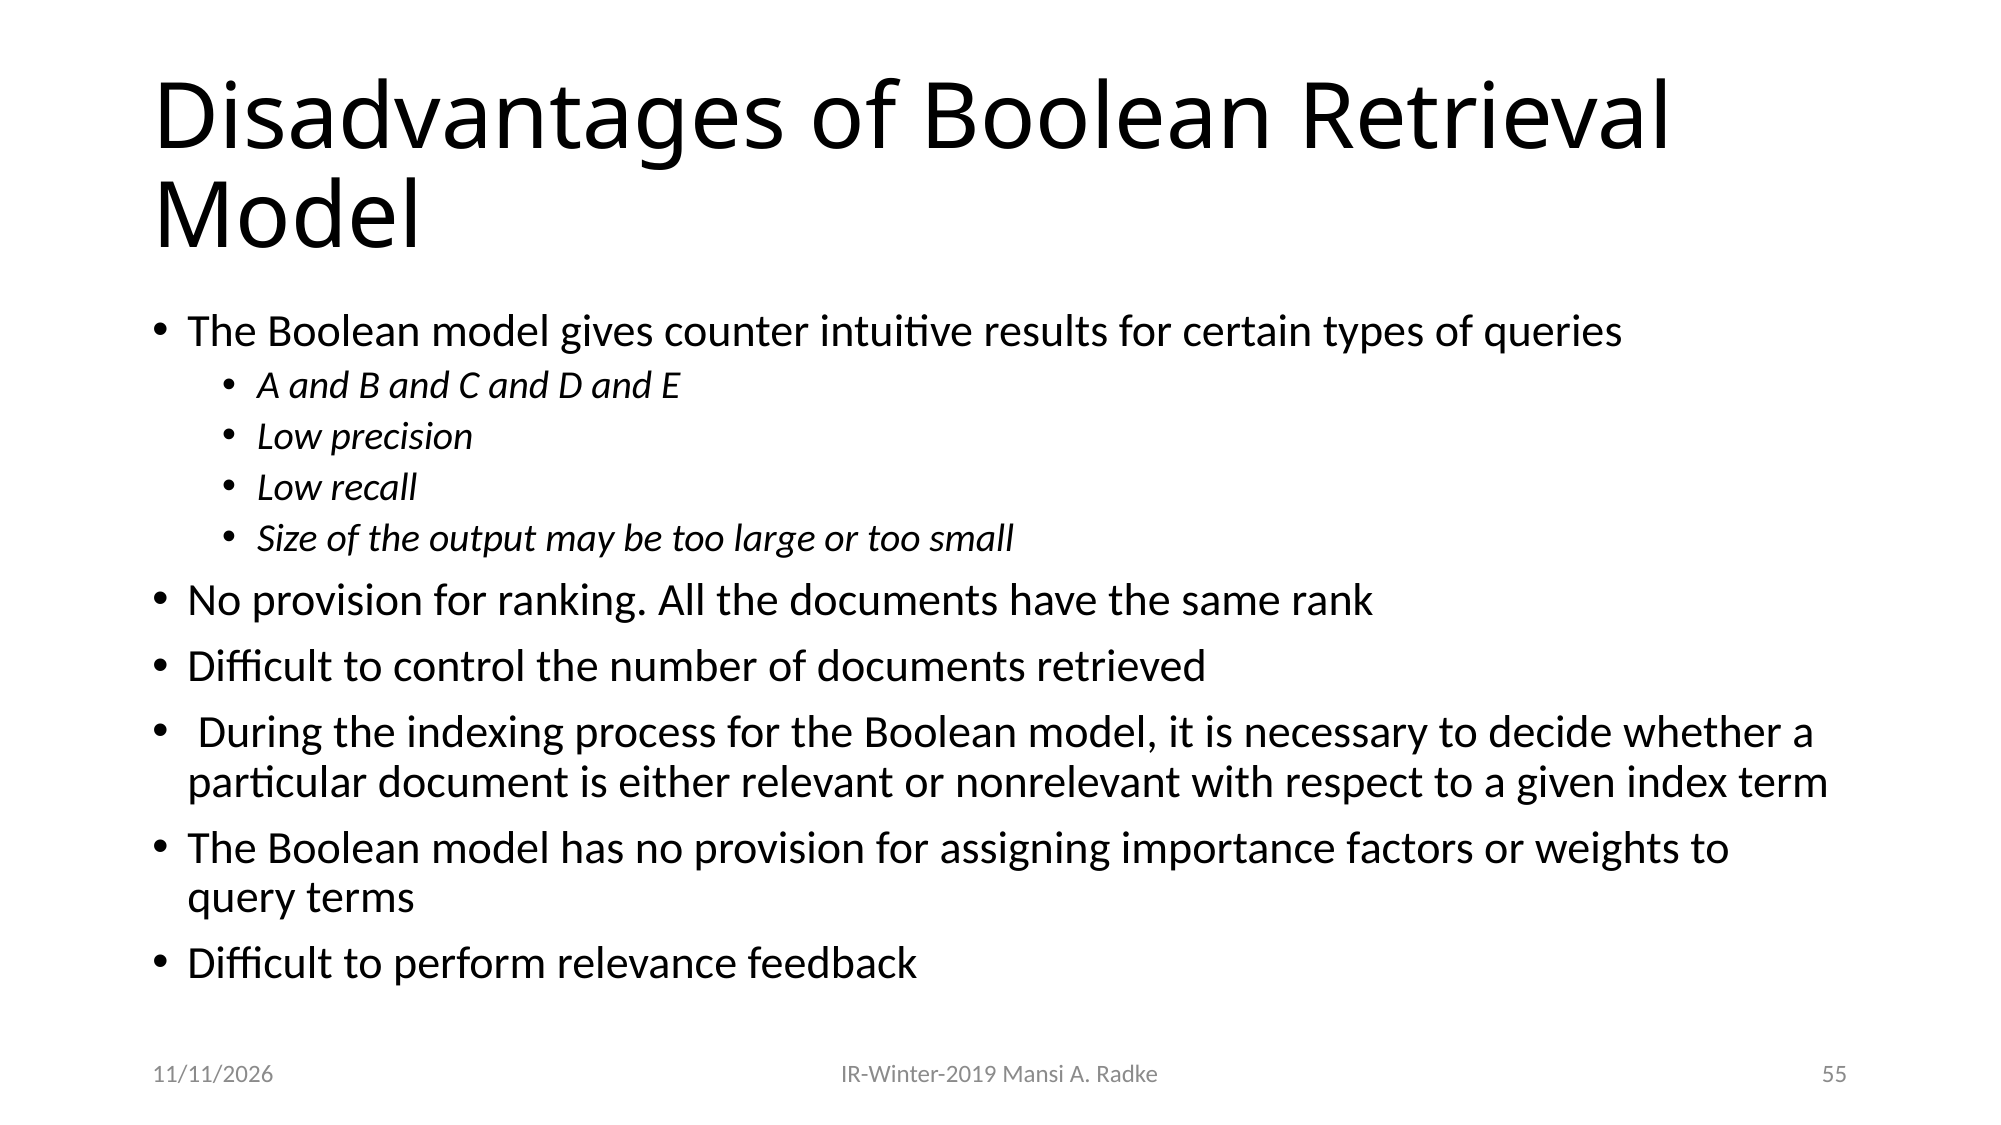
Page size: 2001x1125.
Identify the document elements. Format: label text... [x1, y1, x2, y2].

list The Boolean model gives counter intuitive results for certain types of queries A and B and C and D and E Low precision Low recall Size of the output may be too large or too small No provision for ranking. All the documents have the same rank Difficult to control the number of documents retrieved During the indexing process for the Boolean model, it is necessary to decide whether a particular document is either relevant or nonrelevant with respect to a given index term The Boolean model has no provision for assigning importance factors or weights to query terms Difficult to perform relevance feedback [137, 299, 1863, 1014]
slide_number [137, 1042, 588, 1103]
title Disadvantages of Boolean Retrieval Model [137, 59, 1863, 278]
footer IR-Winter-2019 Mansi A. Radke [662, 1042, 1338, 1103]
slide_number 55 [1412, 1042, 1863, 1103]
